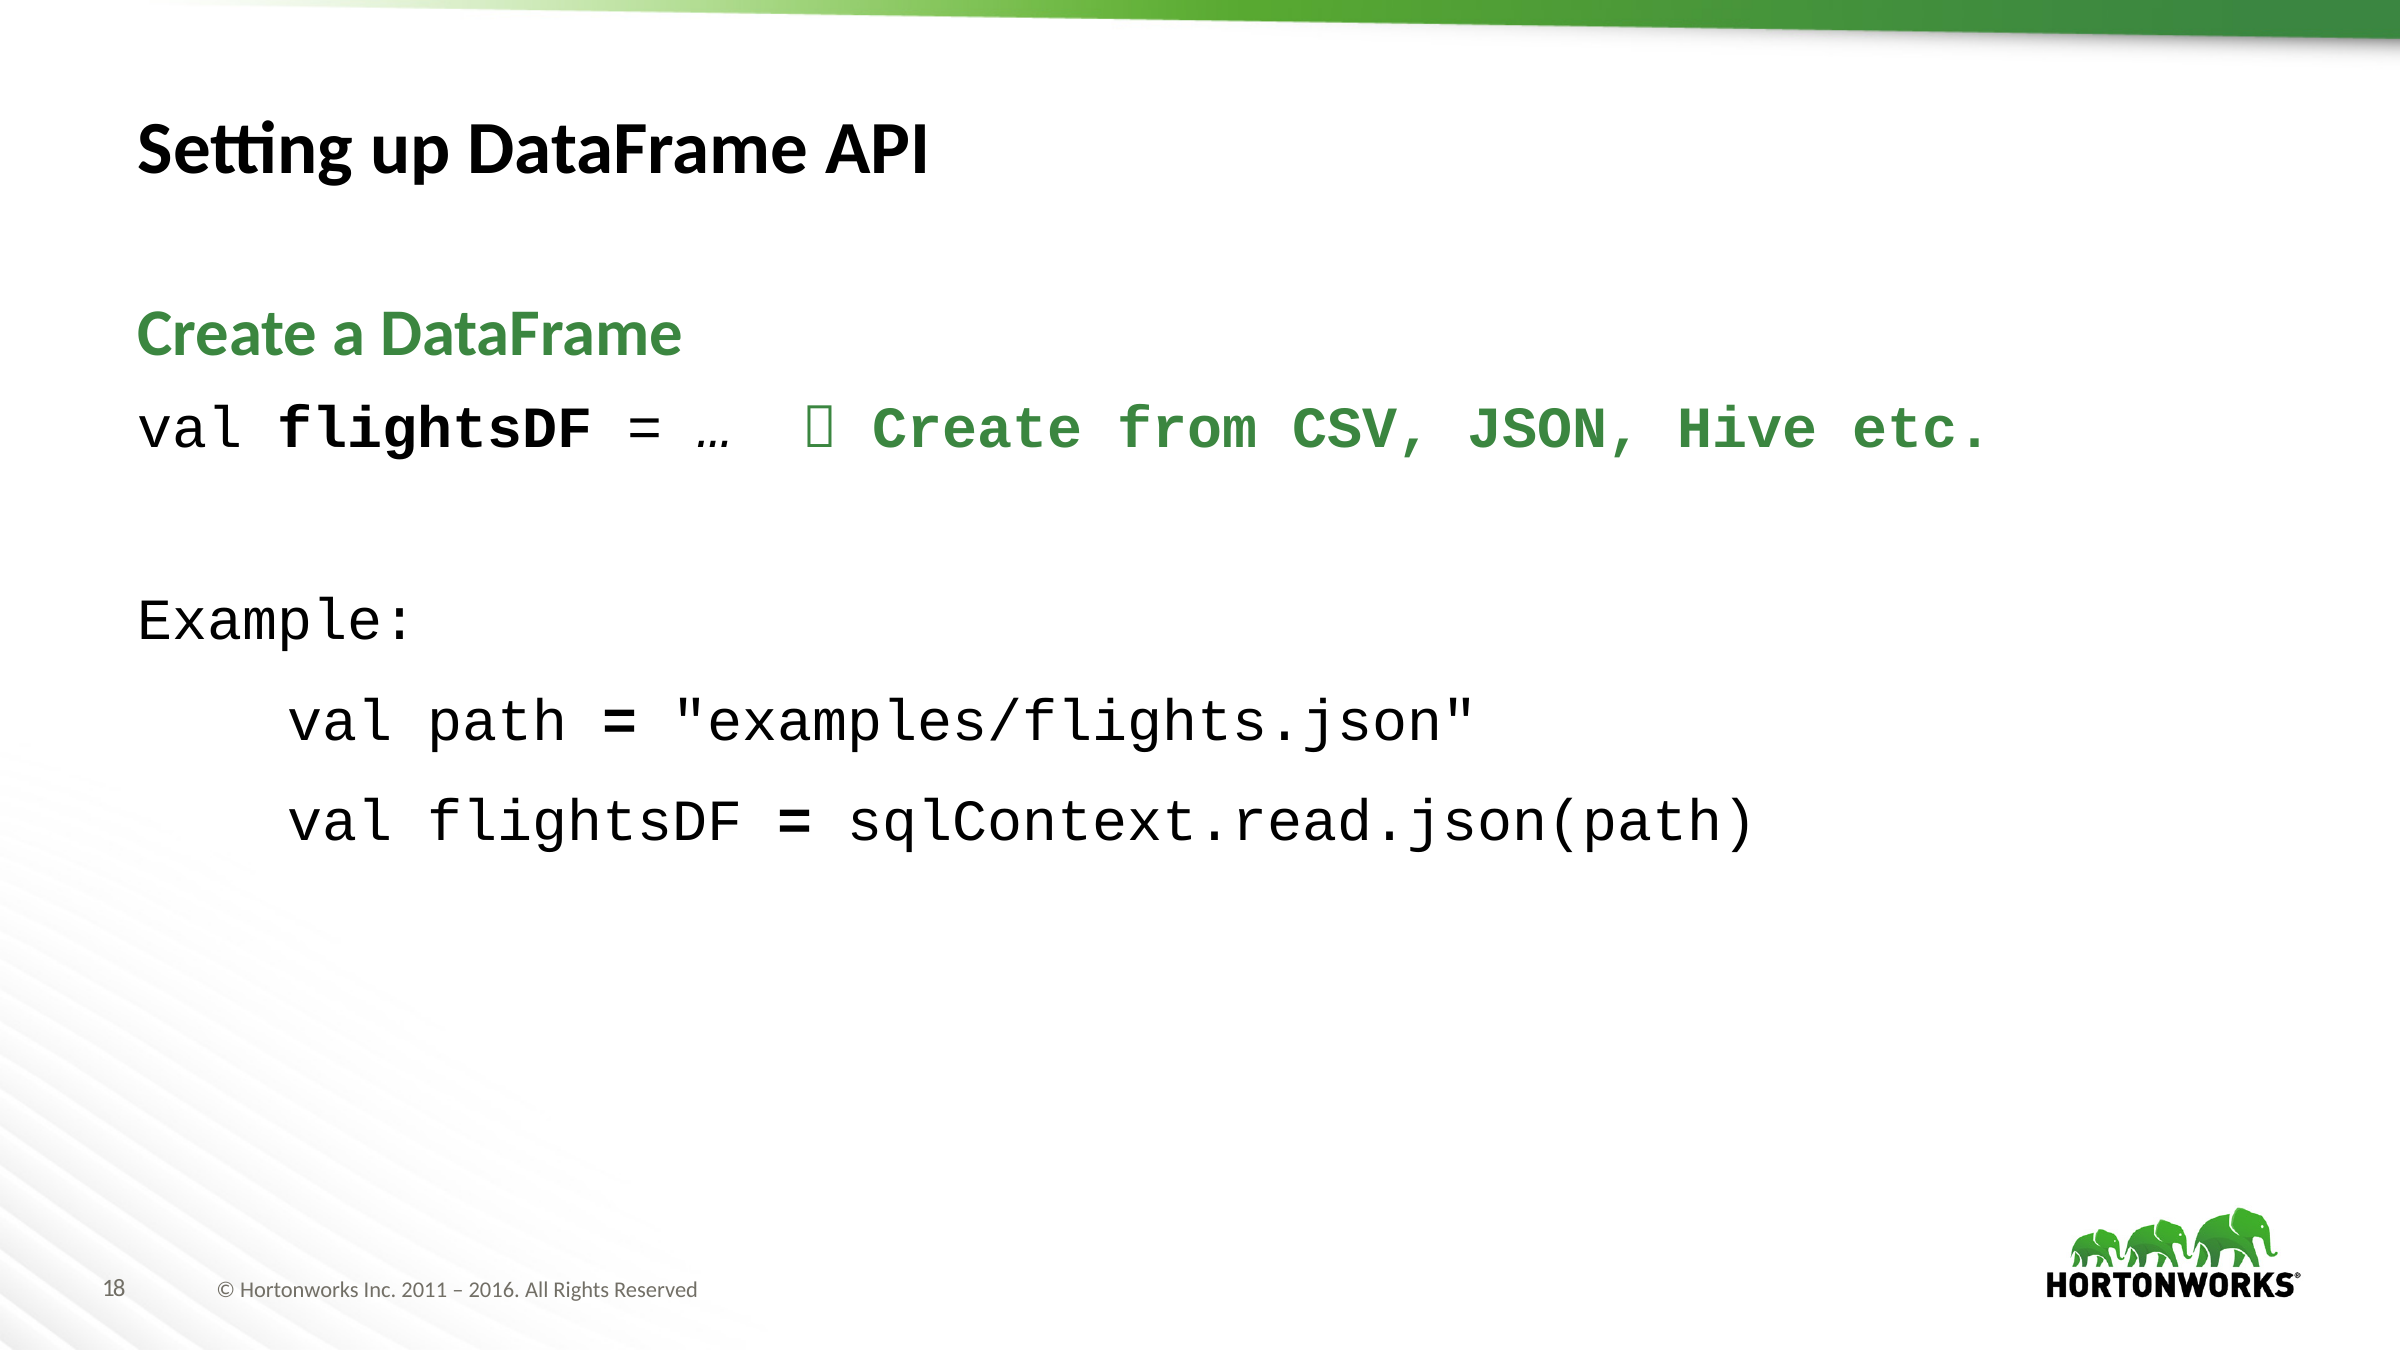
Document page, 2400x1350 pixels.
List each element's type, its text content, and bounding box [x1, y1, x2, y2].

title Setting up DataFrame API [138, 110, 2298, 191]
list Create a DataFrame [137, 300, 2298, 370]
list val flightsDF = …  Create from CSV, JSON, Hive etc. Example: val path = "examples/flights.json" val flightsDF = sqlContext.read.json(path) [137, 397, 2298, 1043]
picture [0, 0, 2400, 1350]
